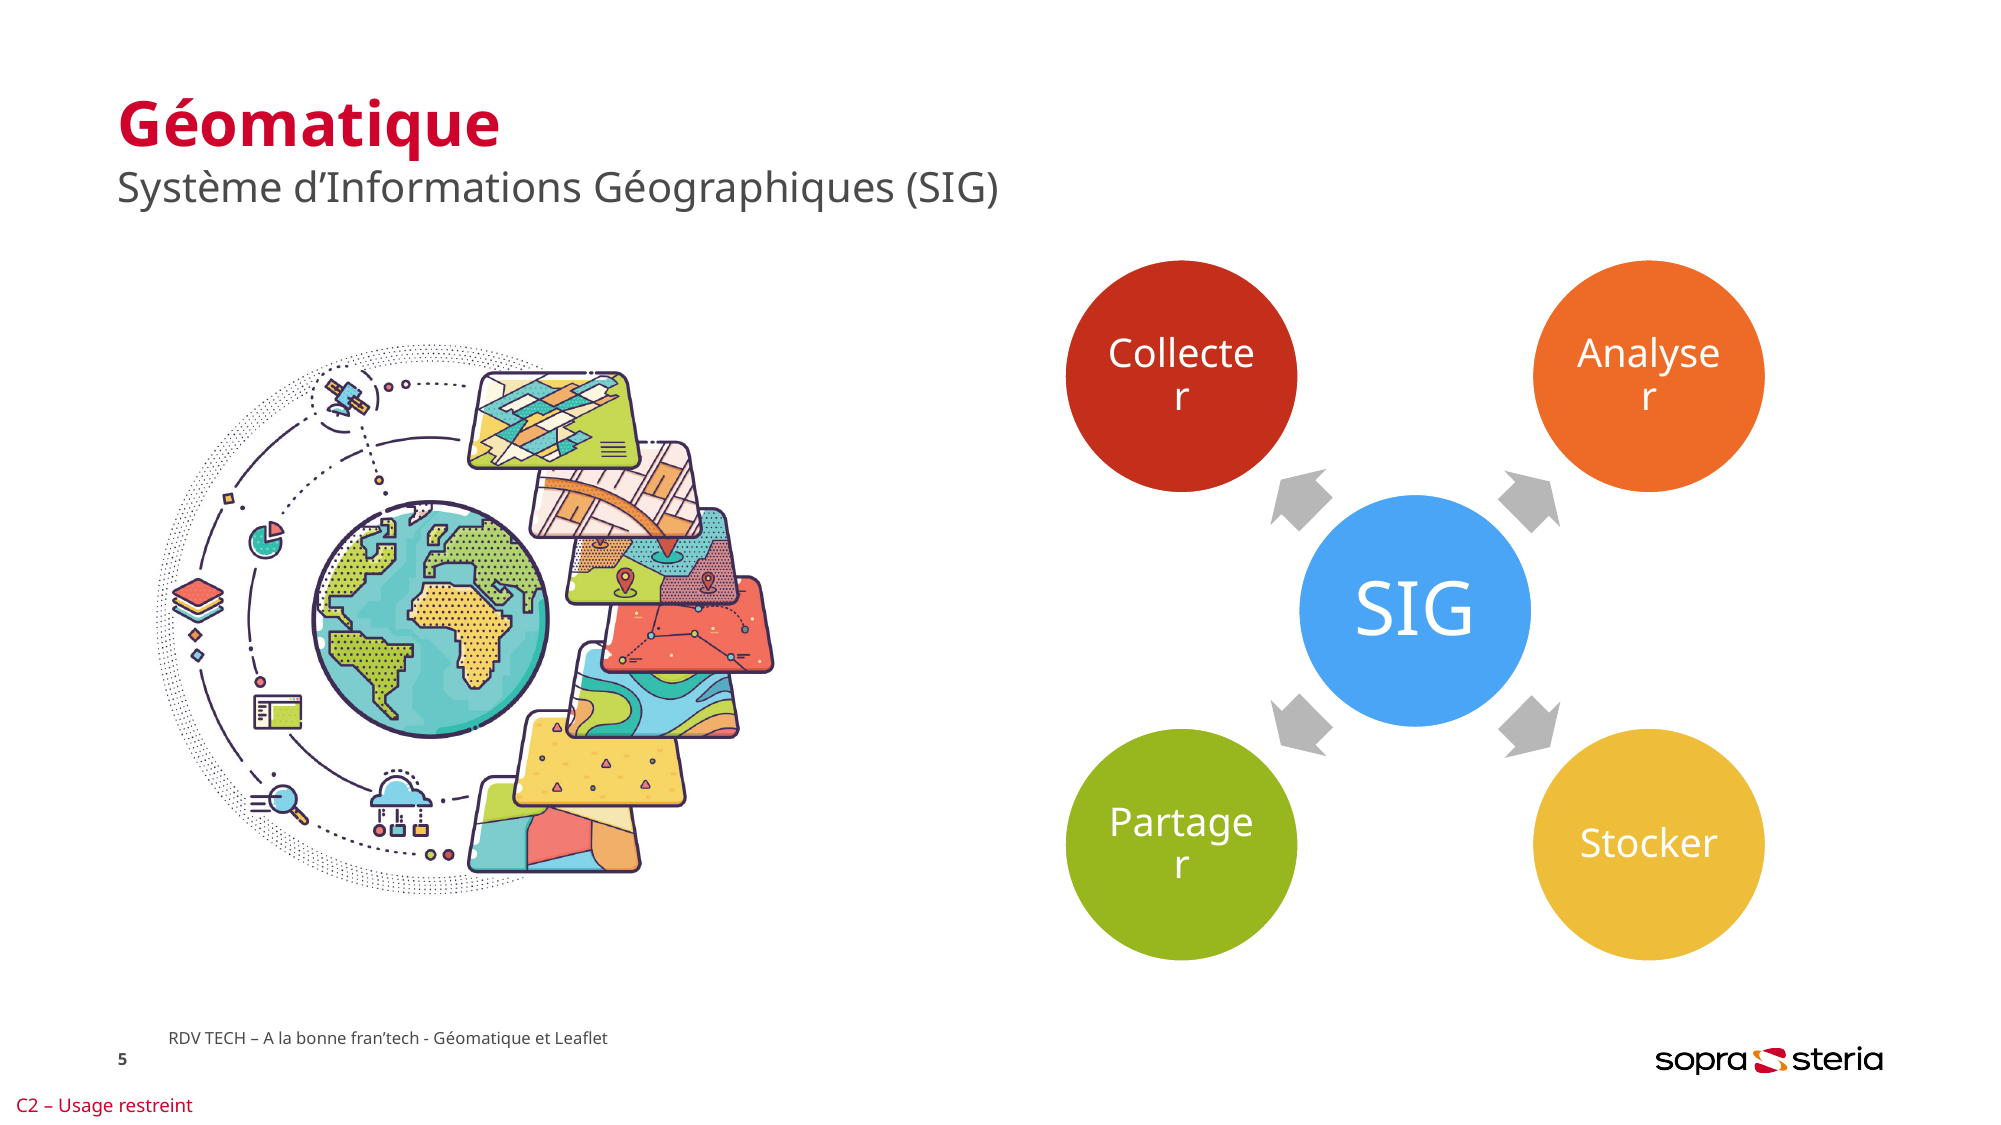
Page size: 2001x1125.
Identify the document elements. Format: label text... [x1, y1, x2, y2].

text_box Collecter [1063, 258, 1300, 495]
text_box [1497, 695, 1561, 758]
text_box [1270, 693, 1333, 757]
text_box Partager [1063, 726, 1300, 963]
text_box SIG [1297, 493, 1534, 729]
text_box Analyser [1531, 258, 1767, 495]
text_box [1497, 470, 1561, 534]
picture [0, 315, 886, 922]
footer RDV TECH – A la bonne fran’tech - Géomatique et Leaflet [168, 1017, 759, 1059]
title Géomatique [117, 5, 1122, 159]
list Système d’Informations Géographiques (SIG) [117, 160, 1553, 220]
text_box Stocker [1531, 726, 1767, 963]
text_box [1270, 468, 1333, 532]
slide_number 5 [117, 1039, 177, 1081]
picture [1638, 1028, 1900, 1093]
